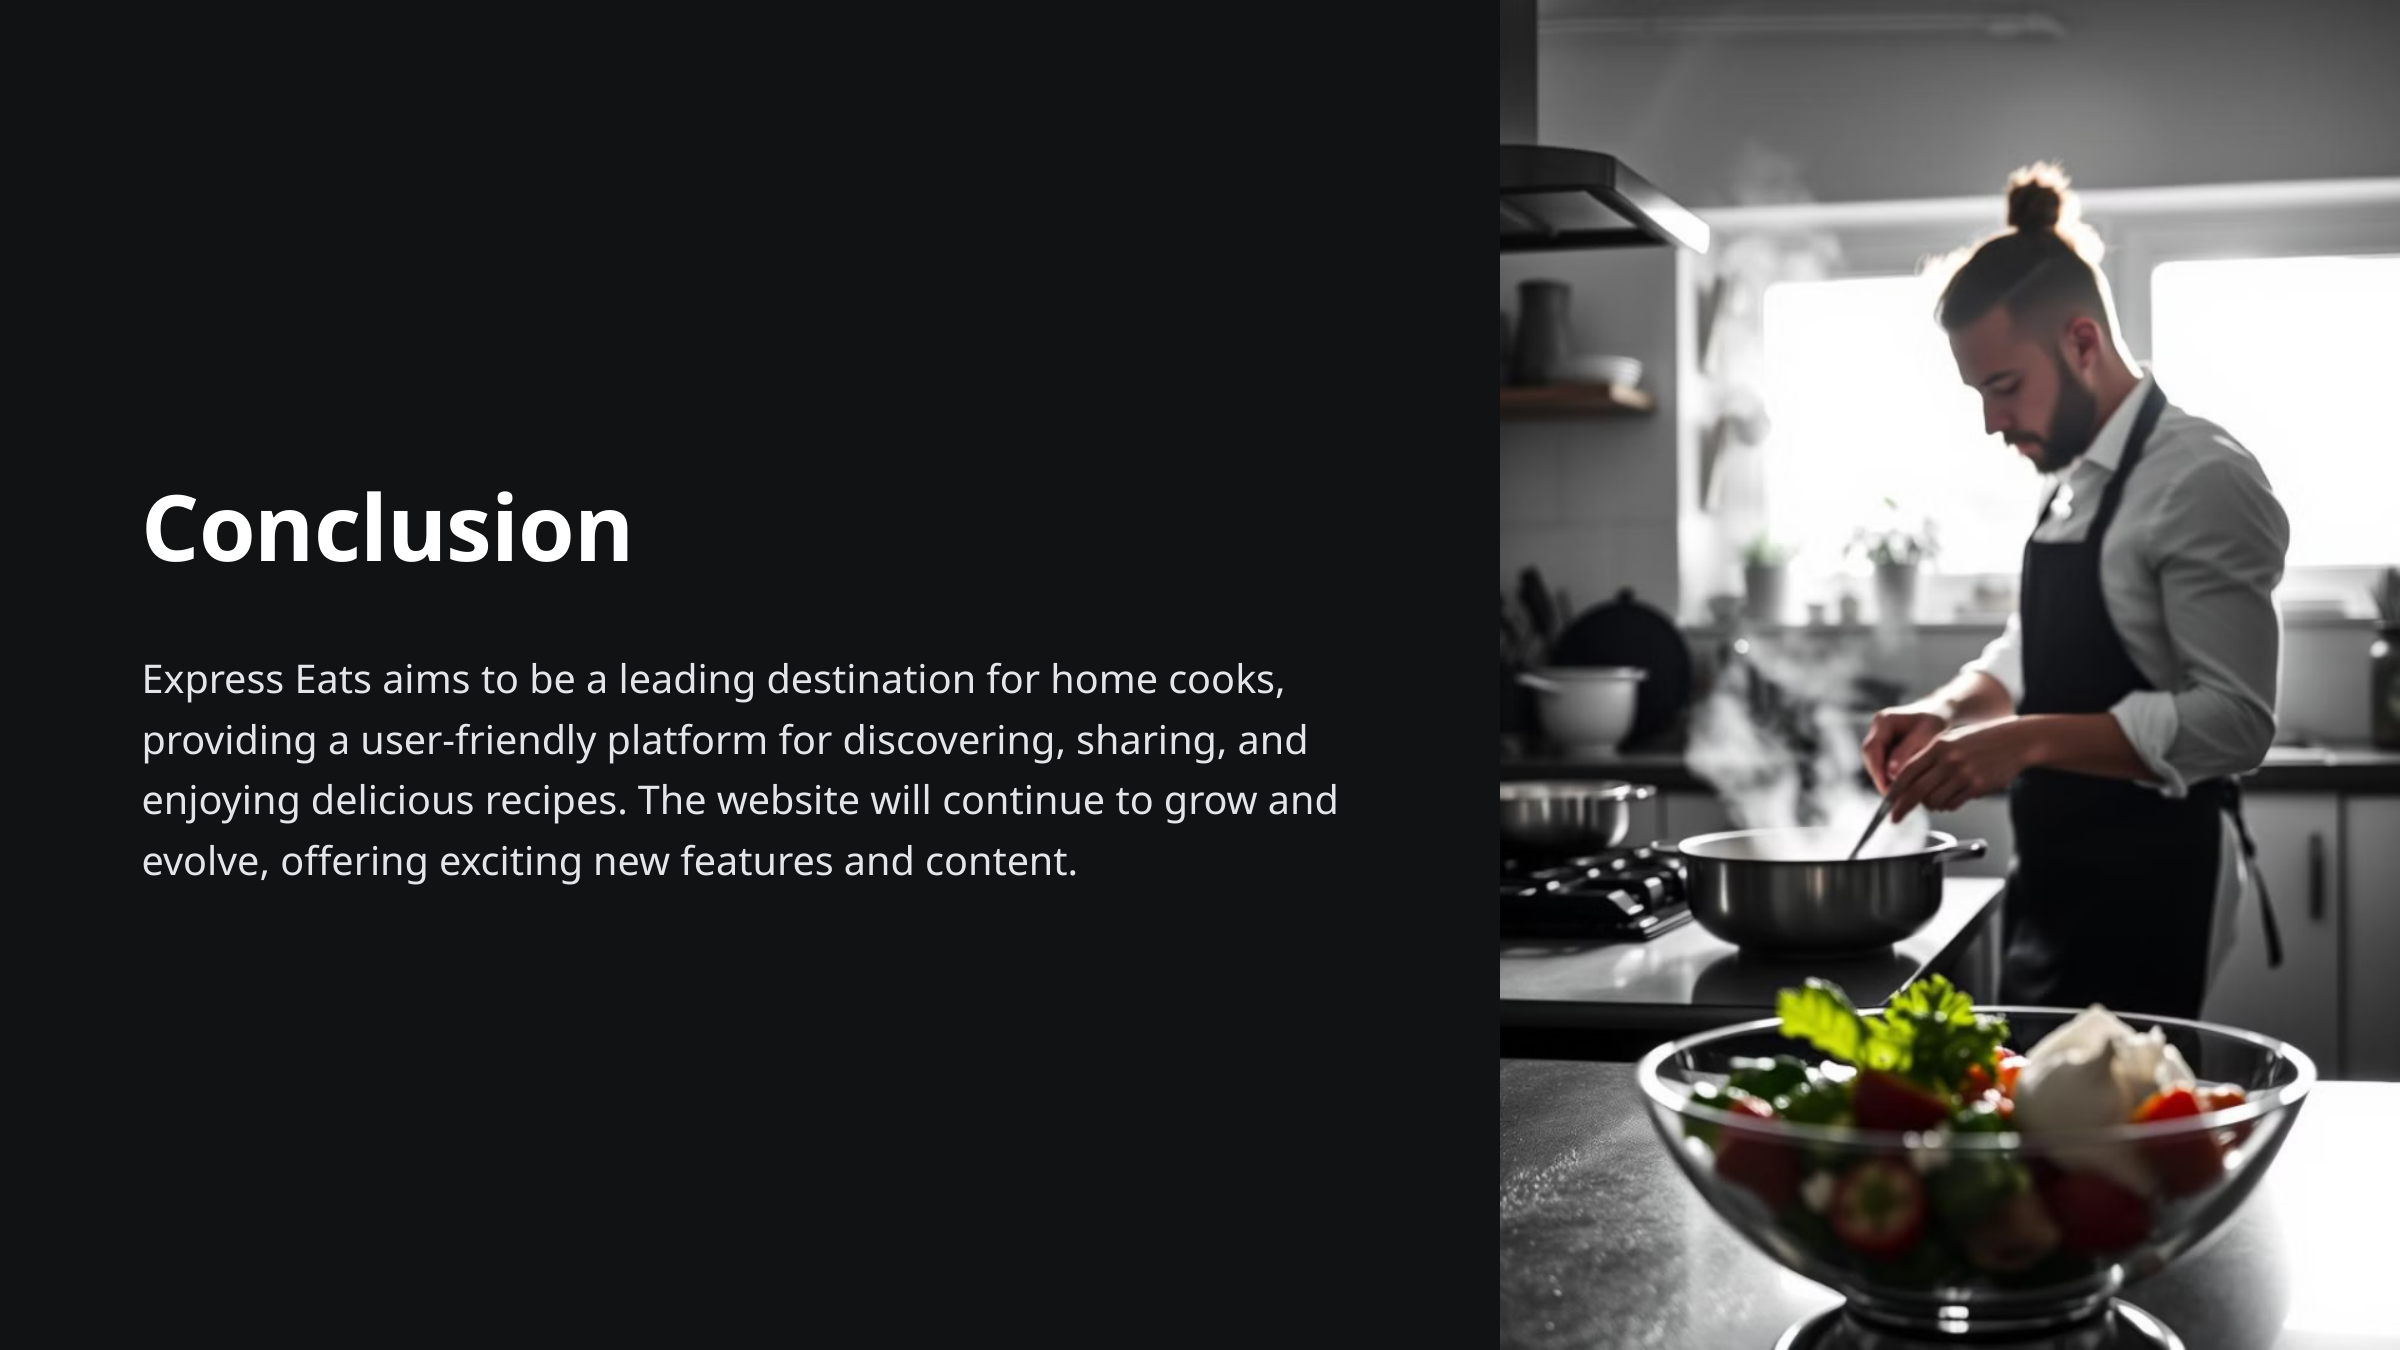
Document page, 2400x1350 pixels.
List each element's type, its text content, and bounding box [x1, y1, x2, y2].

text_box Conclusion [141, 465, 1062, 581]
picture [1499, 0, 2400, 1350]
text_box Express Eats aims to be a leading destination for home cooks, providing a user-friendly platform for discovering, sharing, and enjoying delicious recipes. The website will continue to grow and evolve, offering exciting new features and content. [141, 641, 1359, 885]
